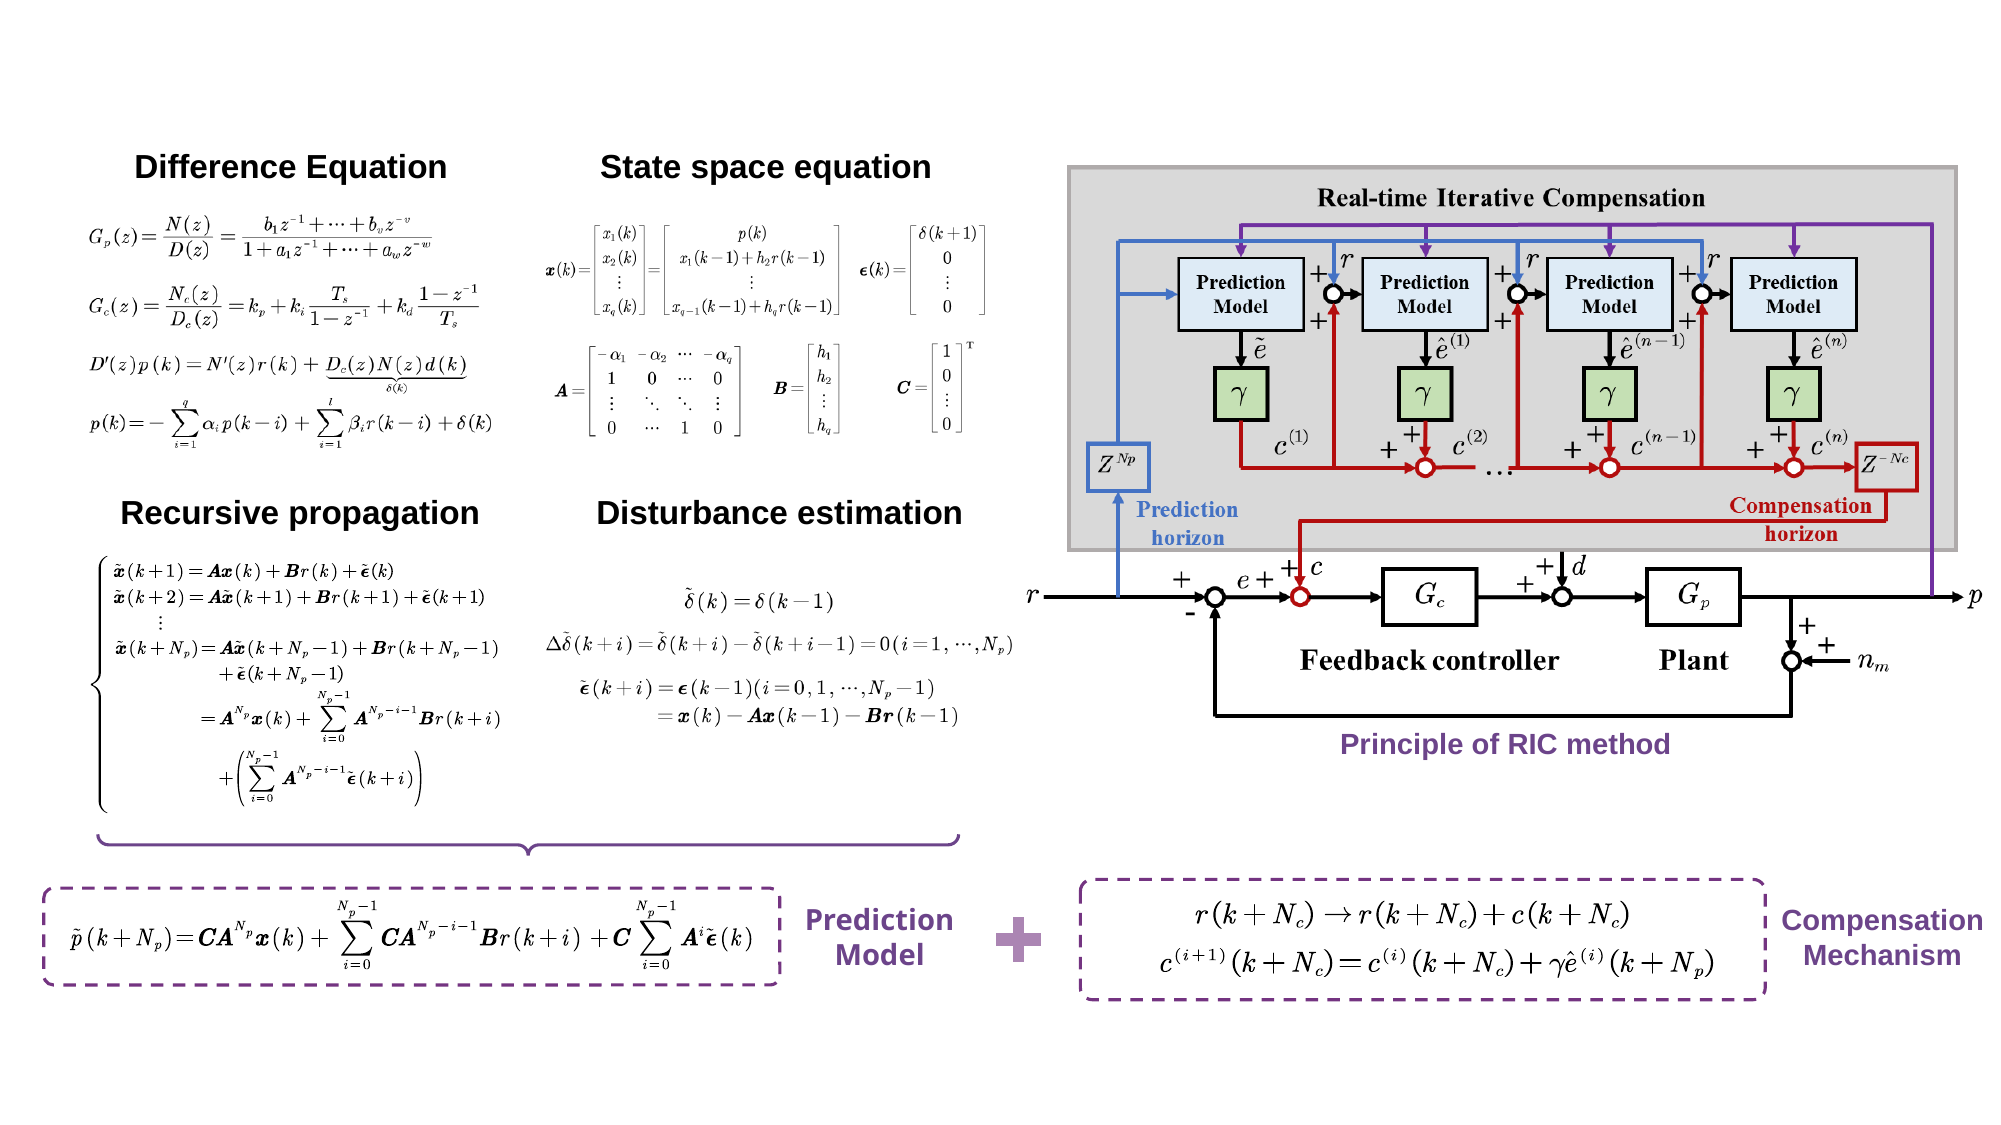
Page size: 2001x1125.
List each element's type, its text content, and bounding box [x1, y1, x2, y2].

picture [87, 210, 495, 455]
text_box [1079, 878, 1767, 1001]
text_box Compensation Mechanism [1766, 893, 2000, 979]
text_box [1157, 942, 1719, 987]
picture [544, 220, 989, 443]
text_box Principle of RIC method [1313, 719, 1698, 768]
text_box State space equation [585, 137, 948, 193]
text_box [89, 550, 512, 821]
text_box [43, 834, 976, 985]
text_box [1192, 893, 1634, 939]
text_box Difference Equation [119, 137, 463, 193]
text_box [994, 914, 1043, 965]
text_box Disturbance estimation [581, 483, 979, 539]
picture [544, 581, 1016, 732]
text_box Recursive propagation [105, 483, 496, 539]
picture [1023, 165, 1988, 719]
